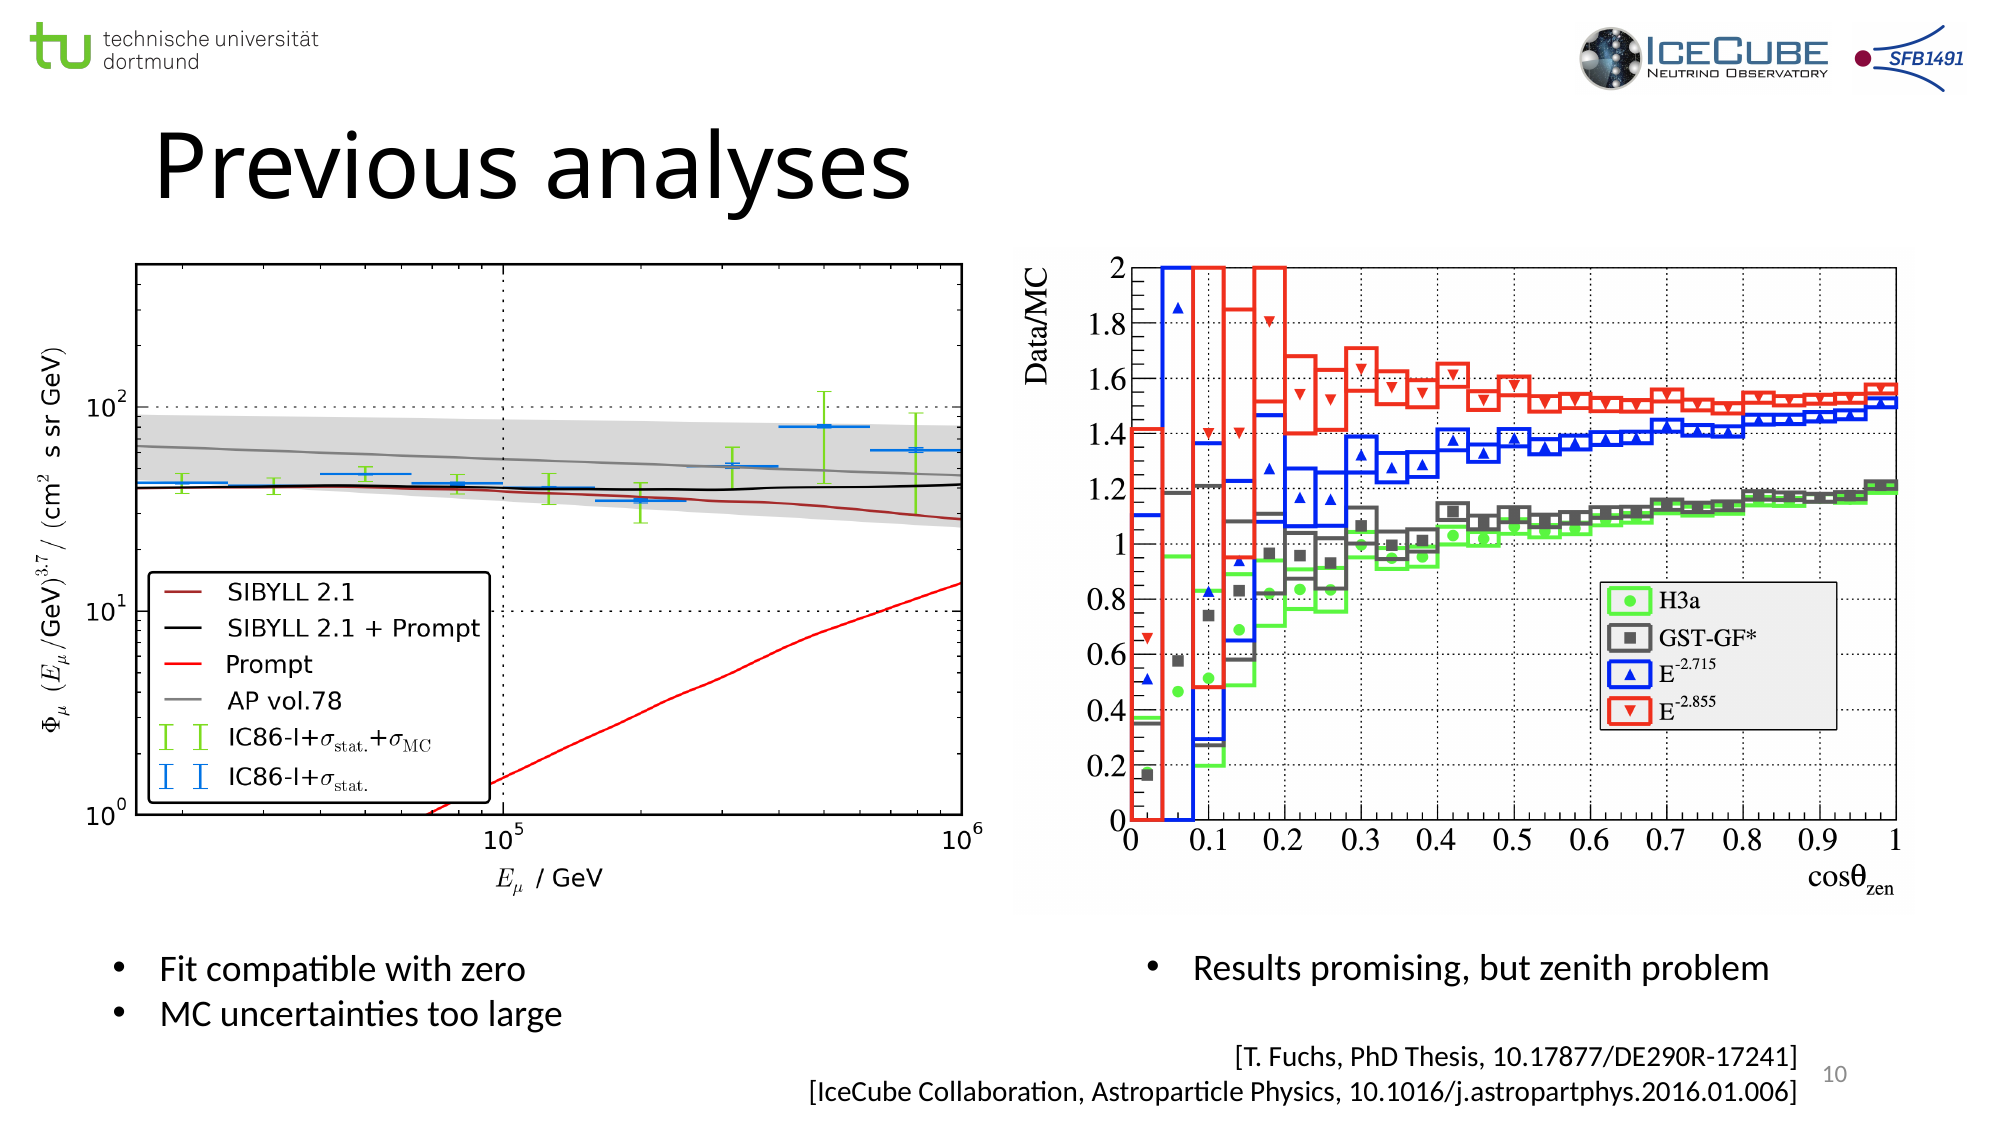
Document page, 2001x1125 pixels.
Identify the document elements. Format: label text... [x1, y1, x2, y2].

text_box [T. Fuchs, PhD Thesis, 10.17877/DE290R-17241] [IceCube Collaboration, Astroparticle Physics, 10.1016/j.astropartphys.2016.01.006] [645, 1029, 1814, 1115]
title Previous analyses [137, 59, 1863, 278]
picture [1013, 247, 1915, 915]
slide_number 10 [1814, 1042, 1863, 1103]
picture [23, 15, 325, 76]
text_box Fit compatible with zero MC uncertainties too large [97, 936, 646, 1042]
picture [1852, 22, 1967, 95]
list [17, 247, 1000, 915]
picture [1575, 22, 1832, 95]
text_box Results promising, but zenith problem [1131, 935, 1814, 996]
